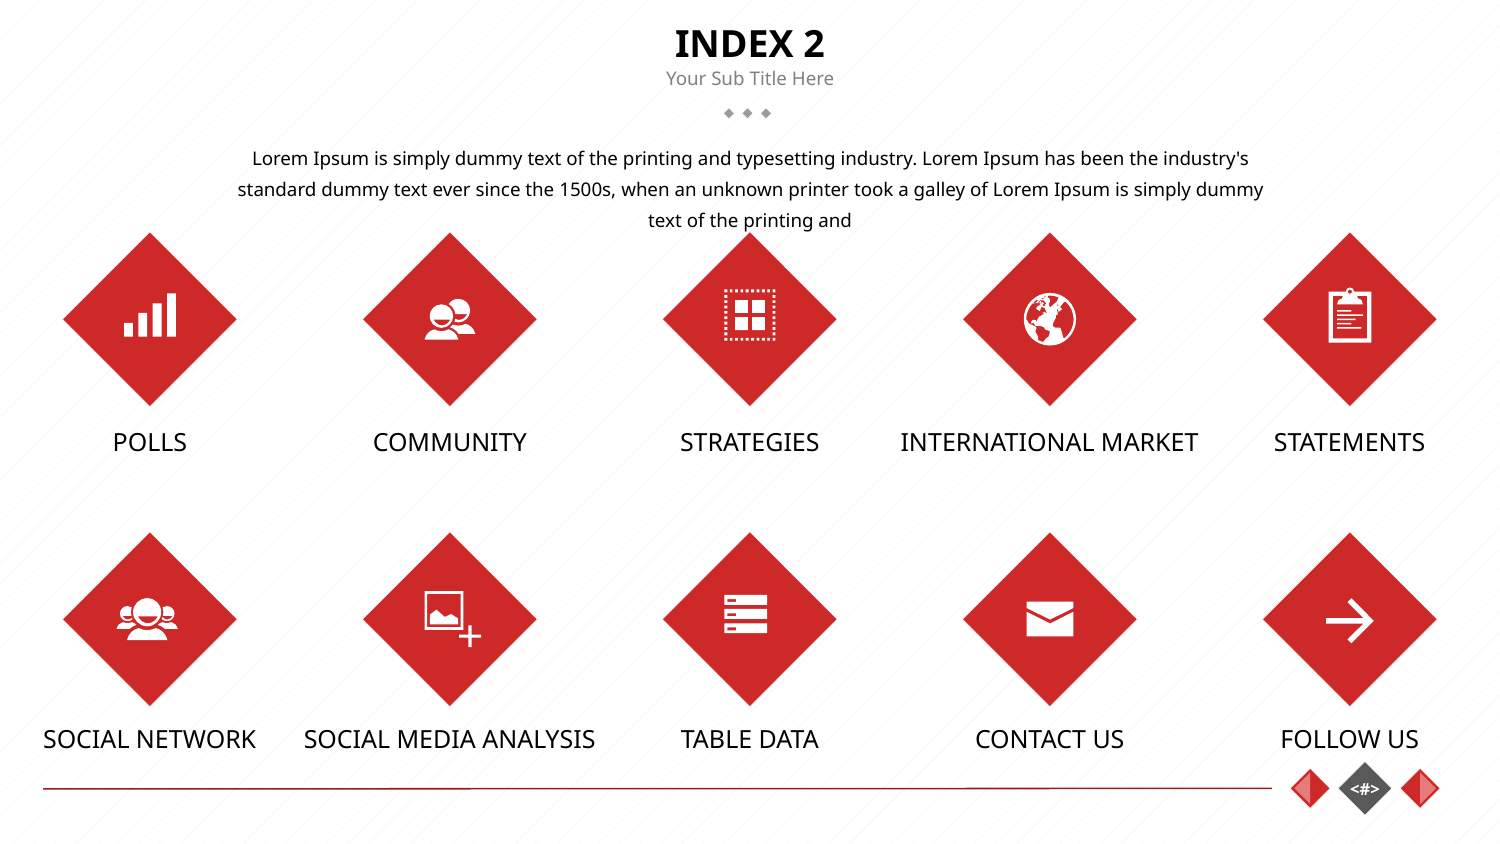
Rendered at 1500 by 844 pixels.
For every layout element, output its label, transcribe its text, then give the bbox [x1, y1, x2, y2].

title INDEX 2 [112, 0, 1388, 85]
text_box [1199, 557, 1500, 762]
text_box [878, 257, 1222, 465]
slide_number 4 [1333, 770, 1397, 808]
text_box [337, 257, 563, 465]
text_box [617, 557, 883, 762]
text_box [282, 557, 615, 762]
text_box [10, 257, 290, 465]
text_box [518, 177, 838, 499]
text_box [586, 257, 876, 465]
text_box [0, 557, 280, 762]
text_box Lorem Ipsum is simply dummy text of the printing and typesetting industry. Lorem Ipsum has been the industry's standard dummy text ever since the 1500s, when an unknown printer took a galley of Lorem Ipsum is simply dummy text of the printing and [212, 130, 1288, 239]
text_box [899, 557, 1197, 762]
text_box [1237, 257, 1463, 465]
